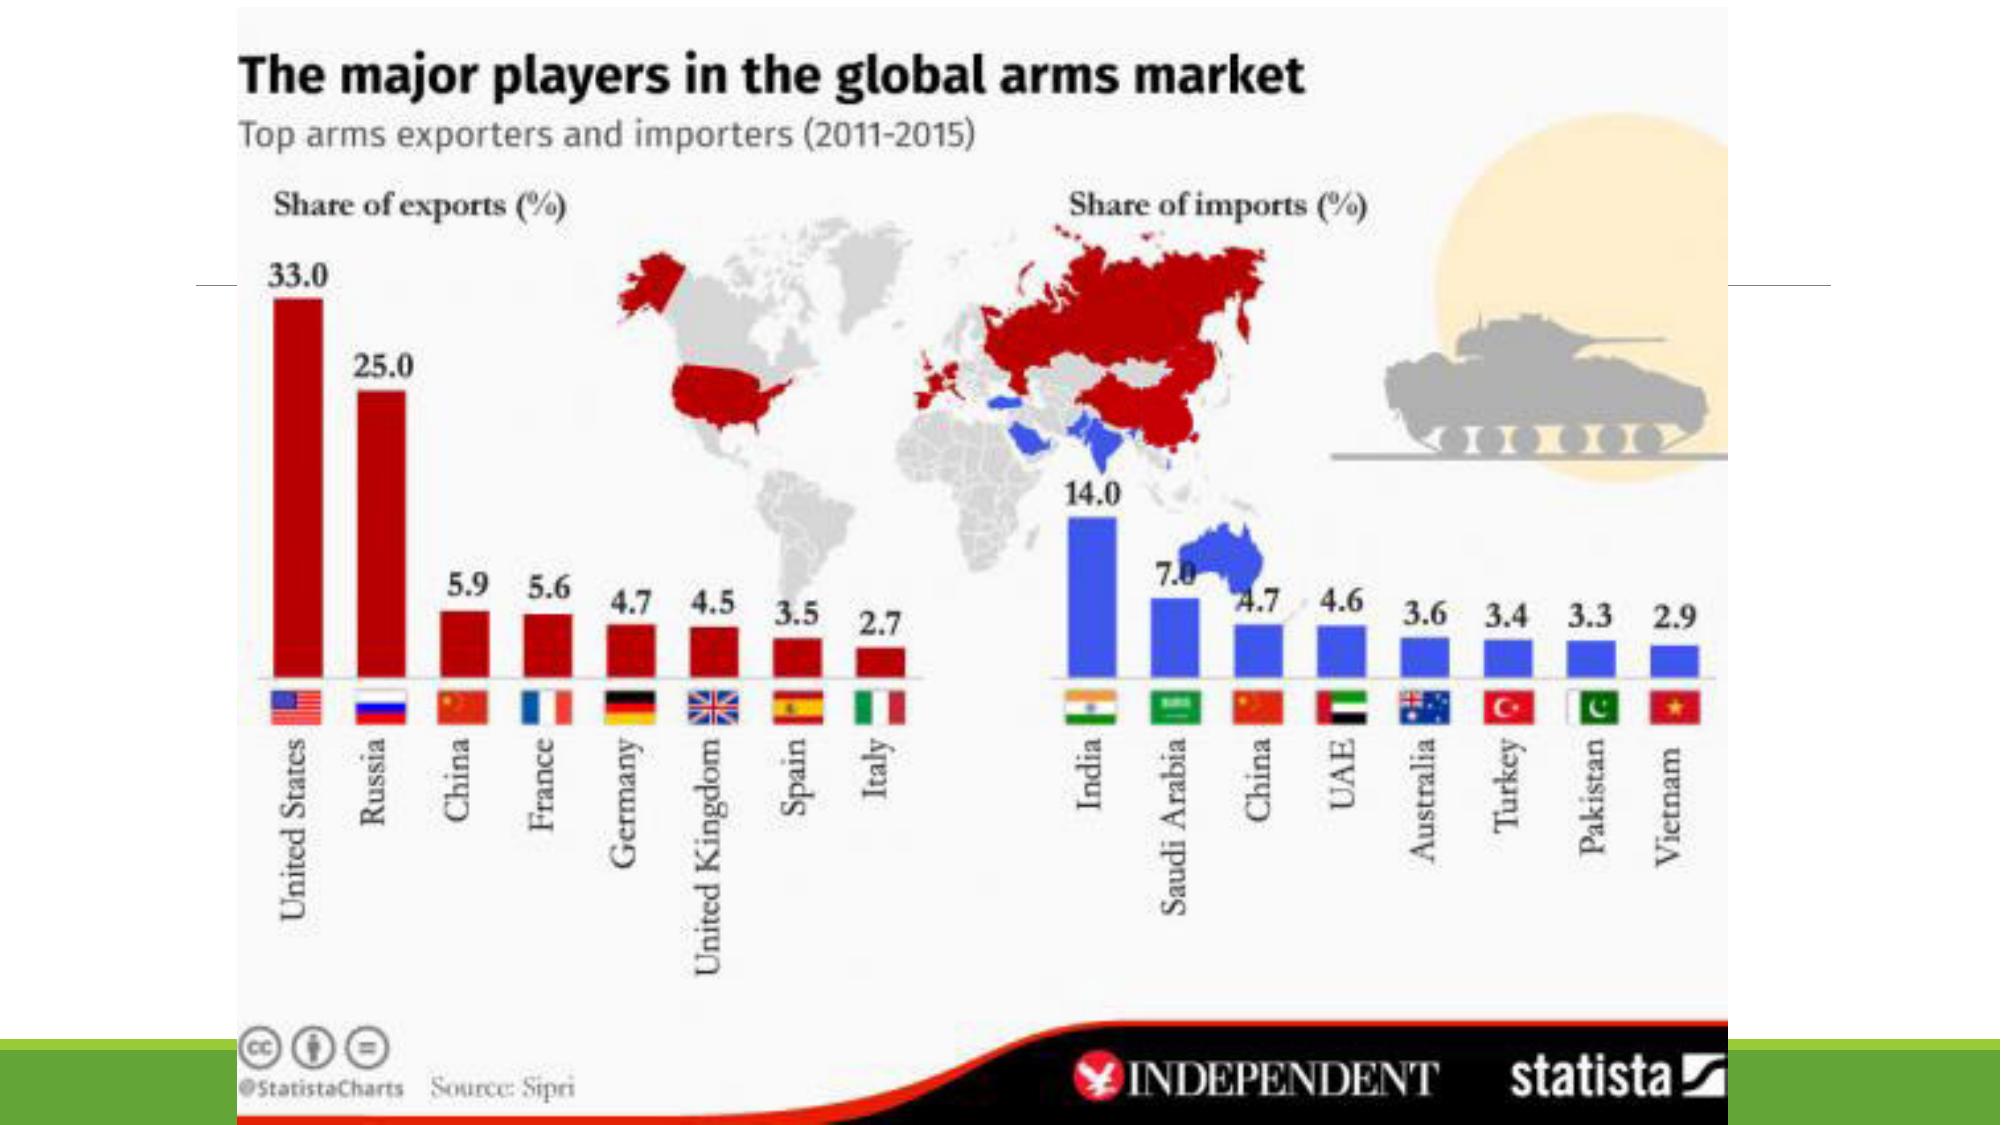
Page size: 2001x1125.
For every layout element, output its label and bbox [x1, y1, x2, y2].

picture [237, 6, 1729, 1125]
